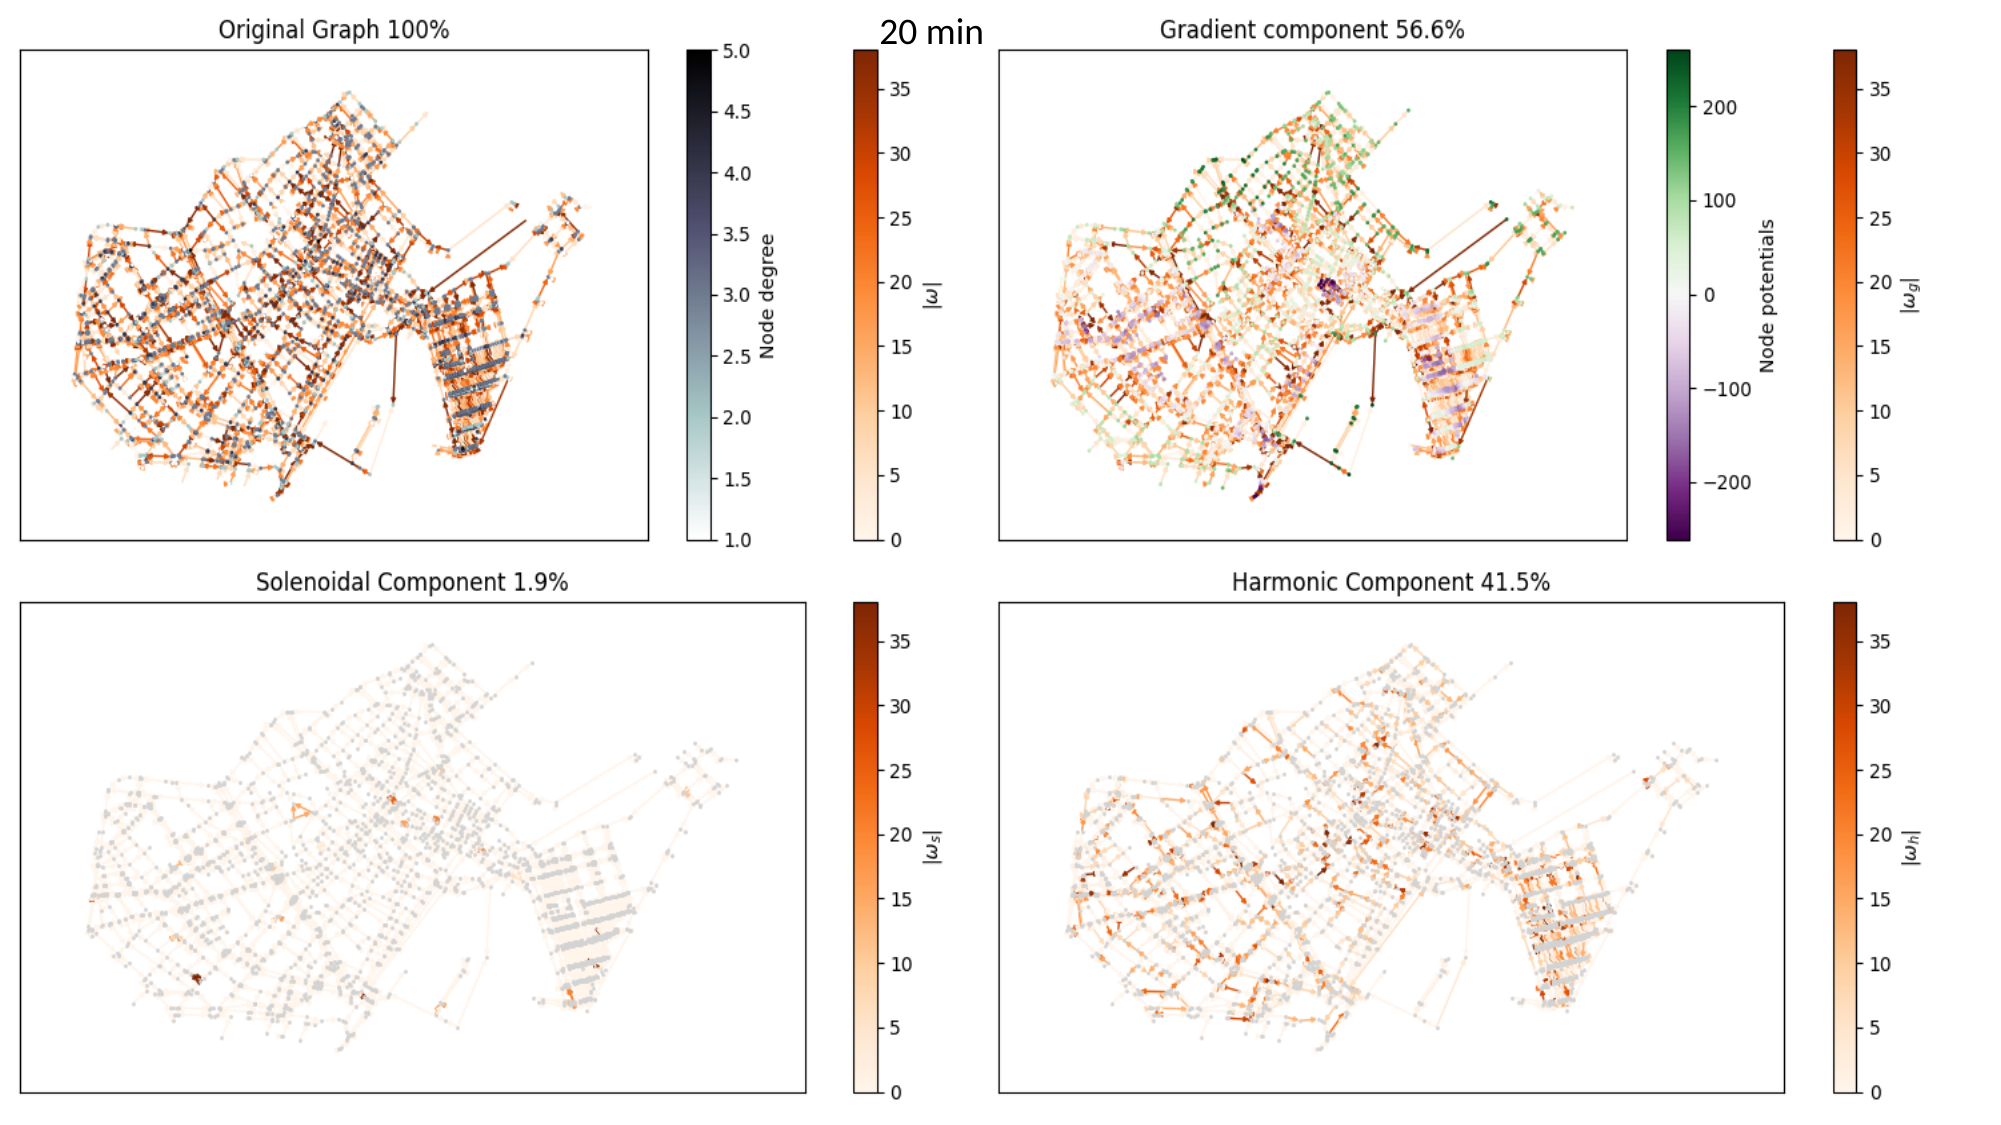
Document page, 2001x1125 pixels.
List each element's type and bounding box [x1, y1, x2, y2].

list [0, 0, 2000, 1125]
